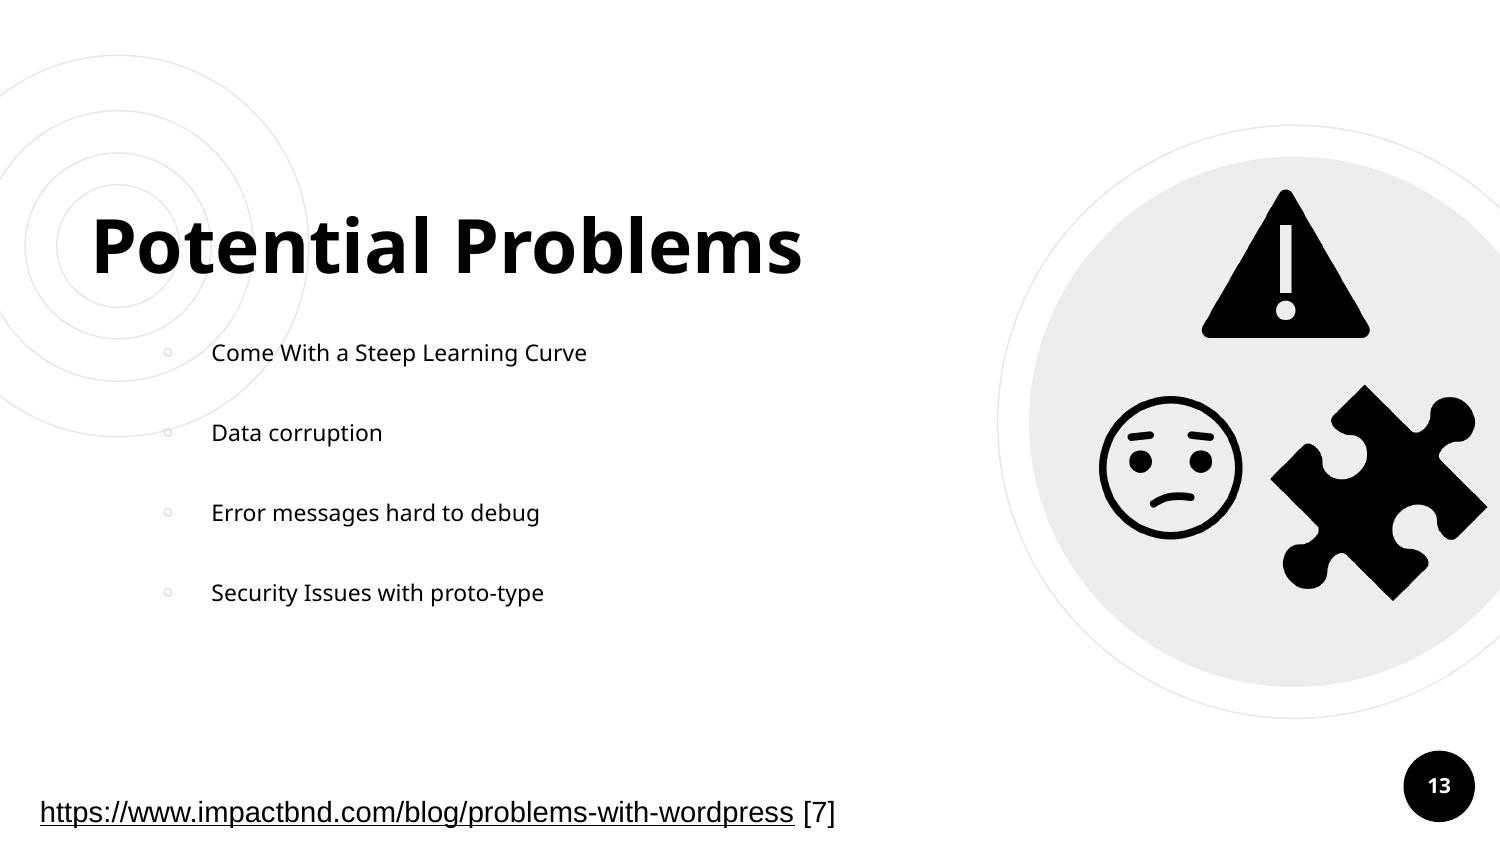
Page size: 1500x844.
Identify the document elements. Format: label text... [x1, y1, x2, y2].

slide_number 13 [1403, 750, 1475, 823]
title Potential Problems [75, 191, 1187, 304]
list Come With a Steep Learning Curve Data corruption Error messages hard to debug Security Issues with proto-type [121, 323, 780, 754]
picture [1192, 170, 1379, 358]
picture [1080, 367, 1500, 629]
text_box https://www.impactbnd.com/blog/problems-with-wordpress [7] [25, 786, 1040, 837]
